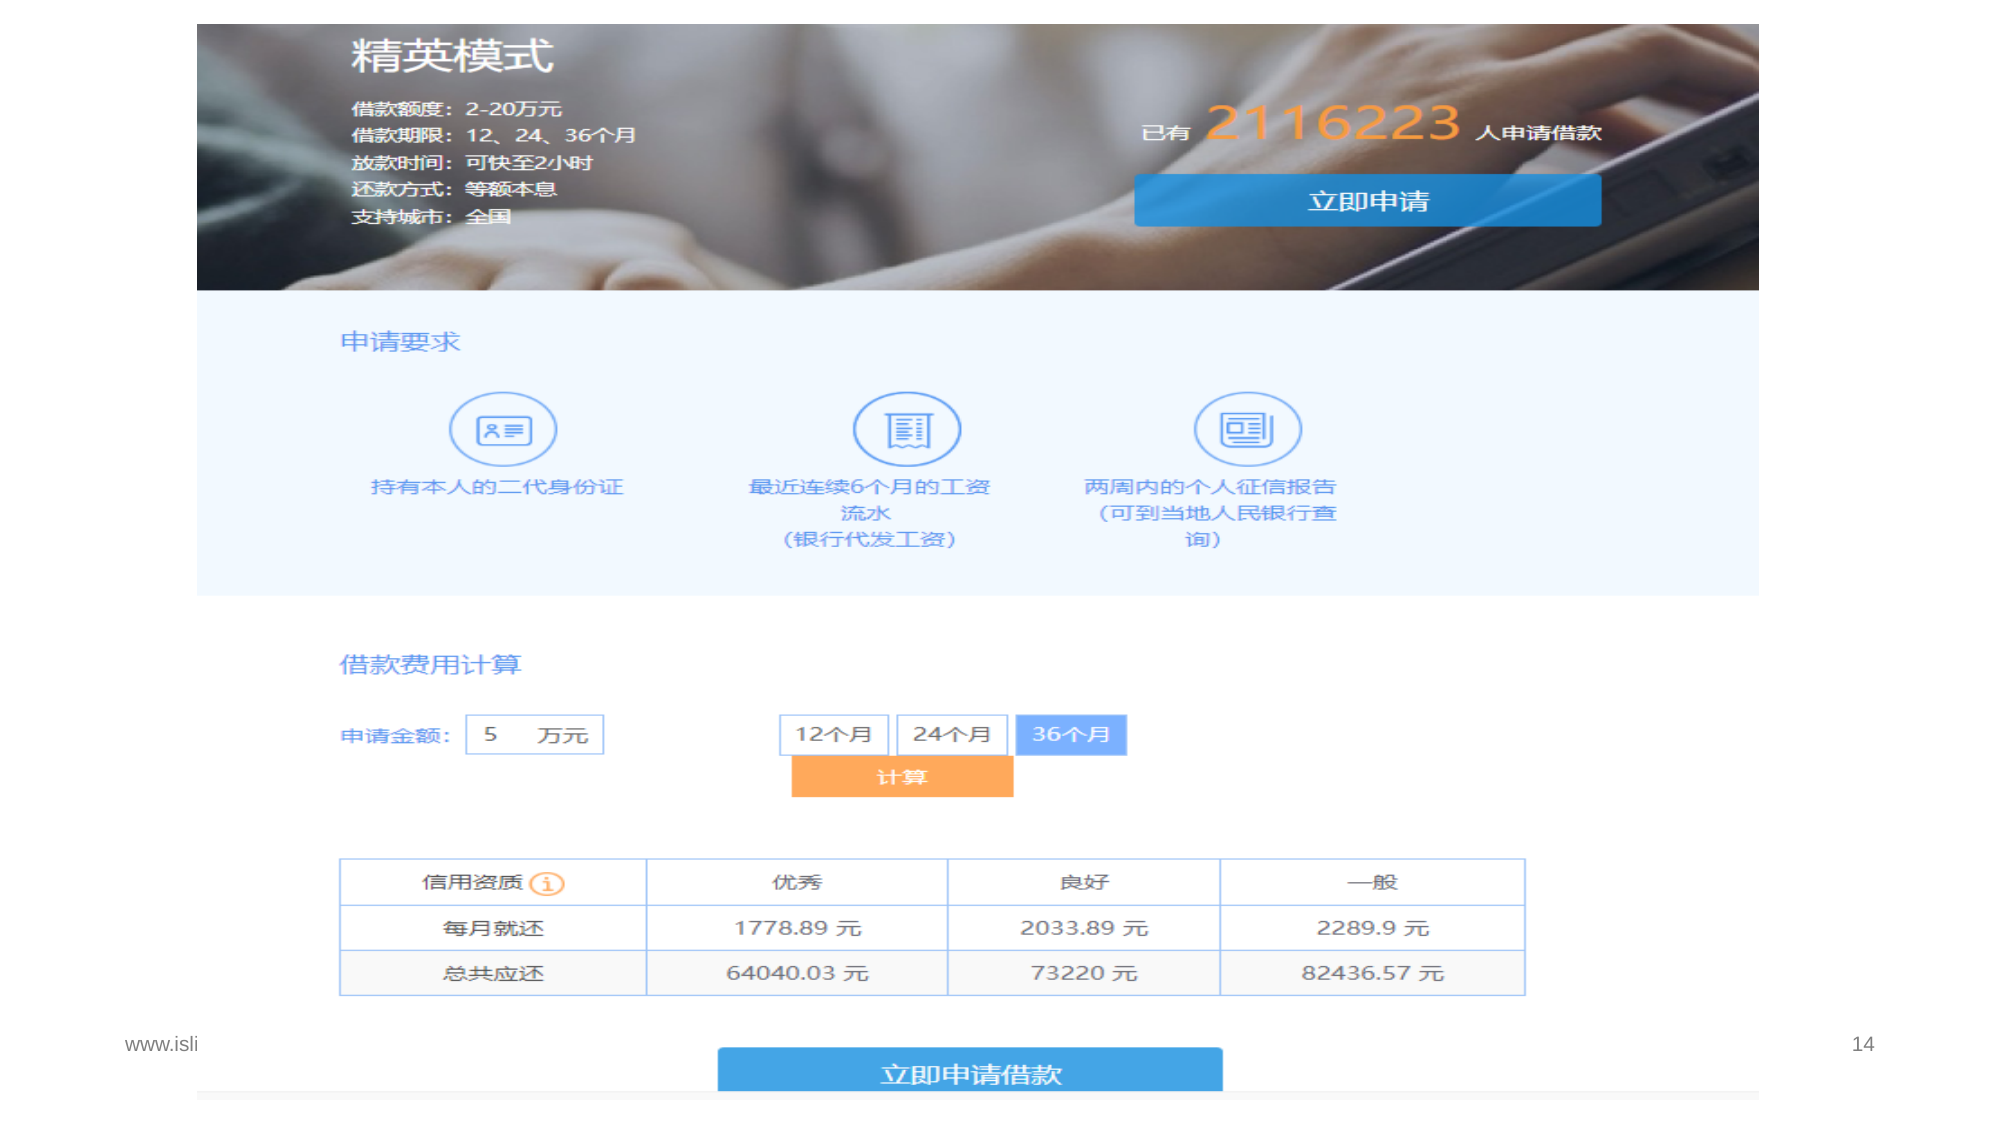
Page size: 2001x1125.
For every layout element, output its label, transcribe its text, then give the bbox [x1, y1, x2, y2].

slide_number 14 [1759, 1025, 1890, 1060]
footer www.islide.cc [109, 1025, 196, 1060]
picture [196, 24, 1759, 1101]
